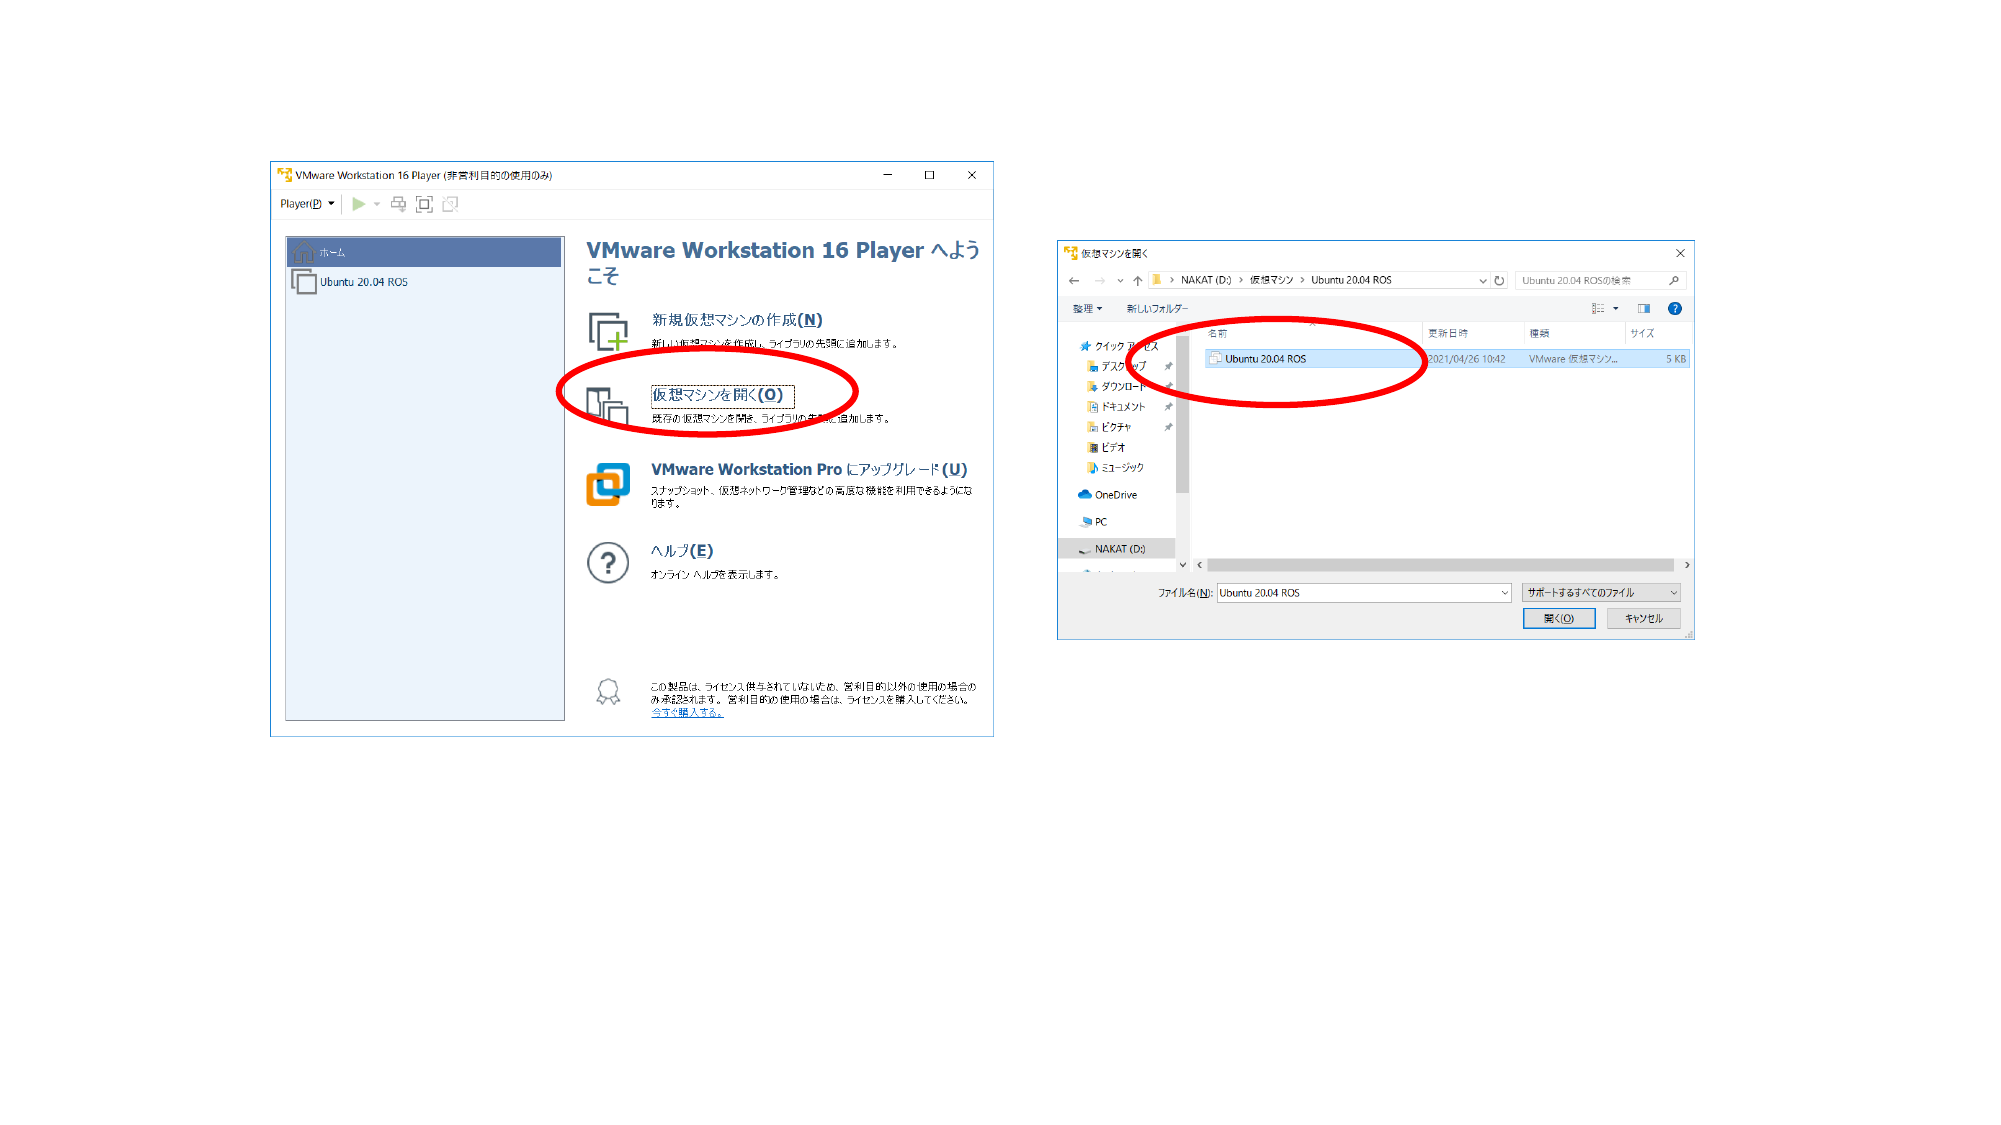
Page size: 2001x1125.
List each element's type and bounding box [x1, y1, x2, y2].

picture [270, 161, 994, 737]
picture [1057, 240, 1695, 640]
